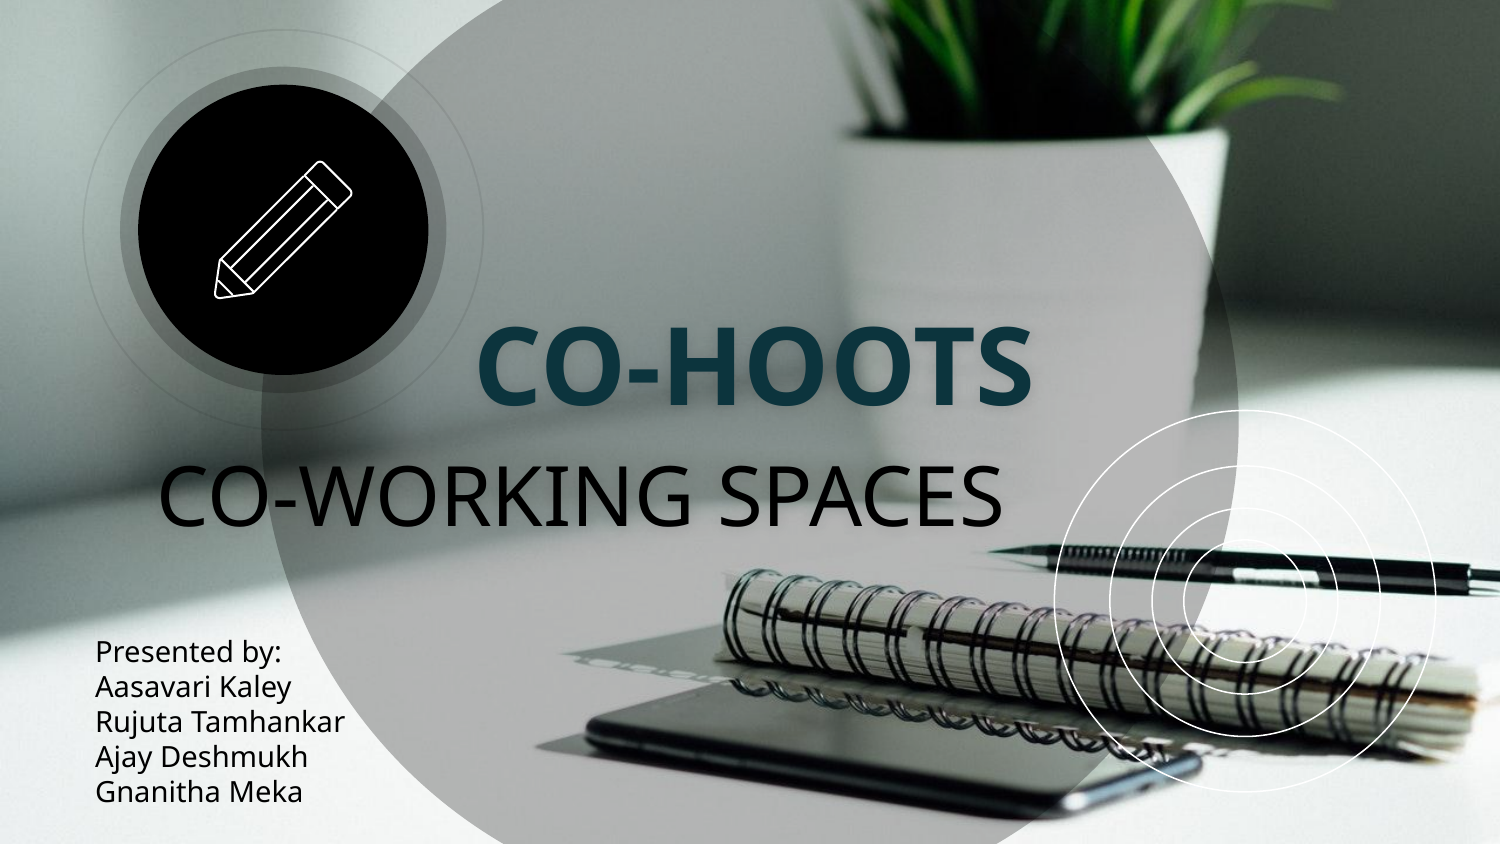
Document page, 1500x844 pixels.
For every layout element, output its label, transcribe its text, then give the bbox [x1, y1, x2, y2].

picture [1111, 517, 1201, 618]
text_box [214, 161, 352, 299]
title CO-HOOTS CO-WORKING SPACES [63, 326, 1500, 517]
picture [1248, 517, 1434, 791]
picture [1056, 517, 1137, 618]
picture [0, 0, 1500, 844]
picture [1185, 541, 1305, 661]
picture [1248, 517, 1379, 735]
text_box Presented by: Aasavari Kaley Rujuta Tamhankar Ajay Deshmukh Gnanitha Meka [80, 618, 1248, 800]
picture [1153, 517, 1337, 693]
